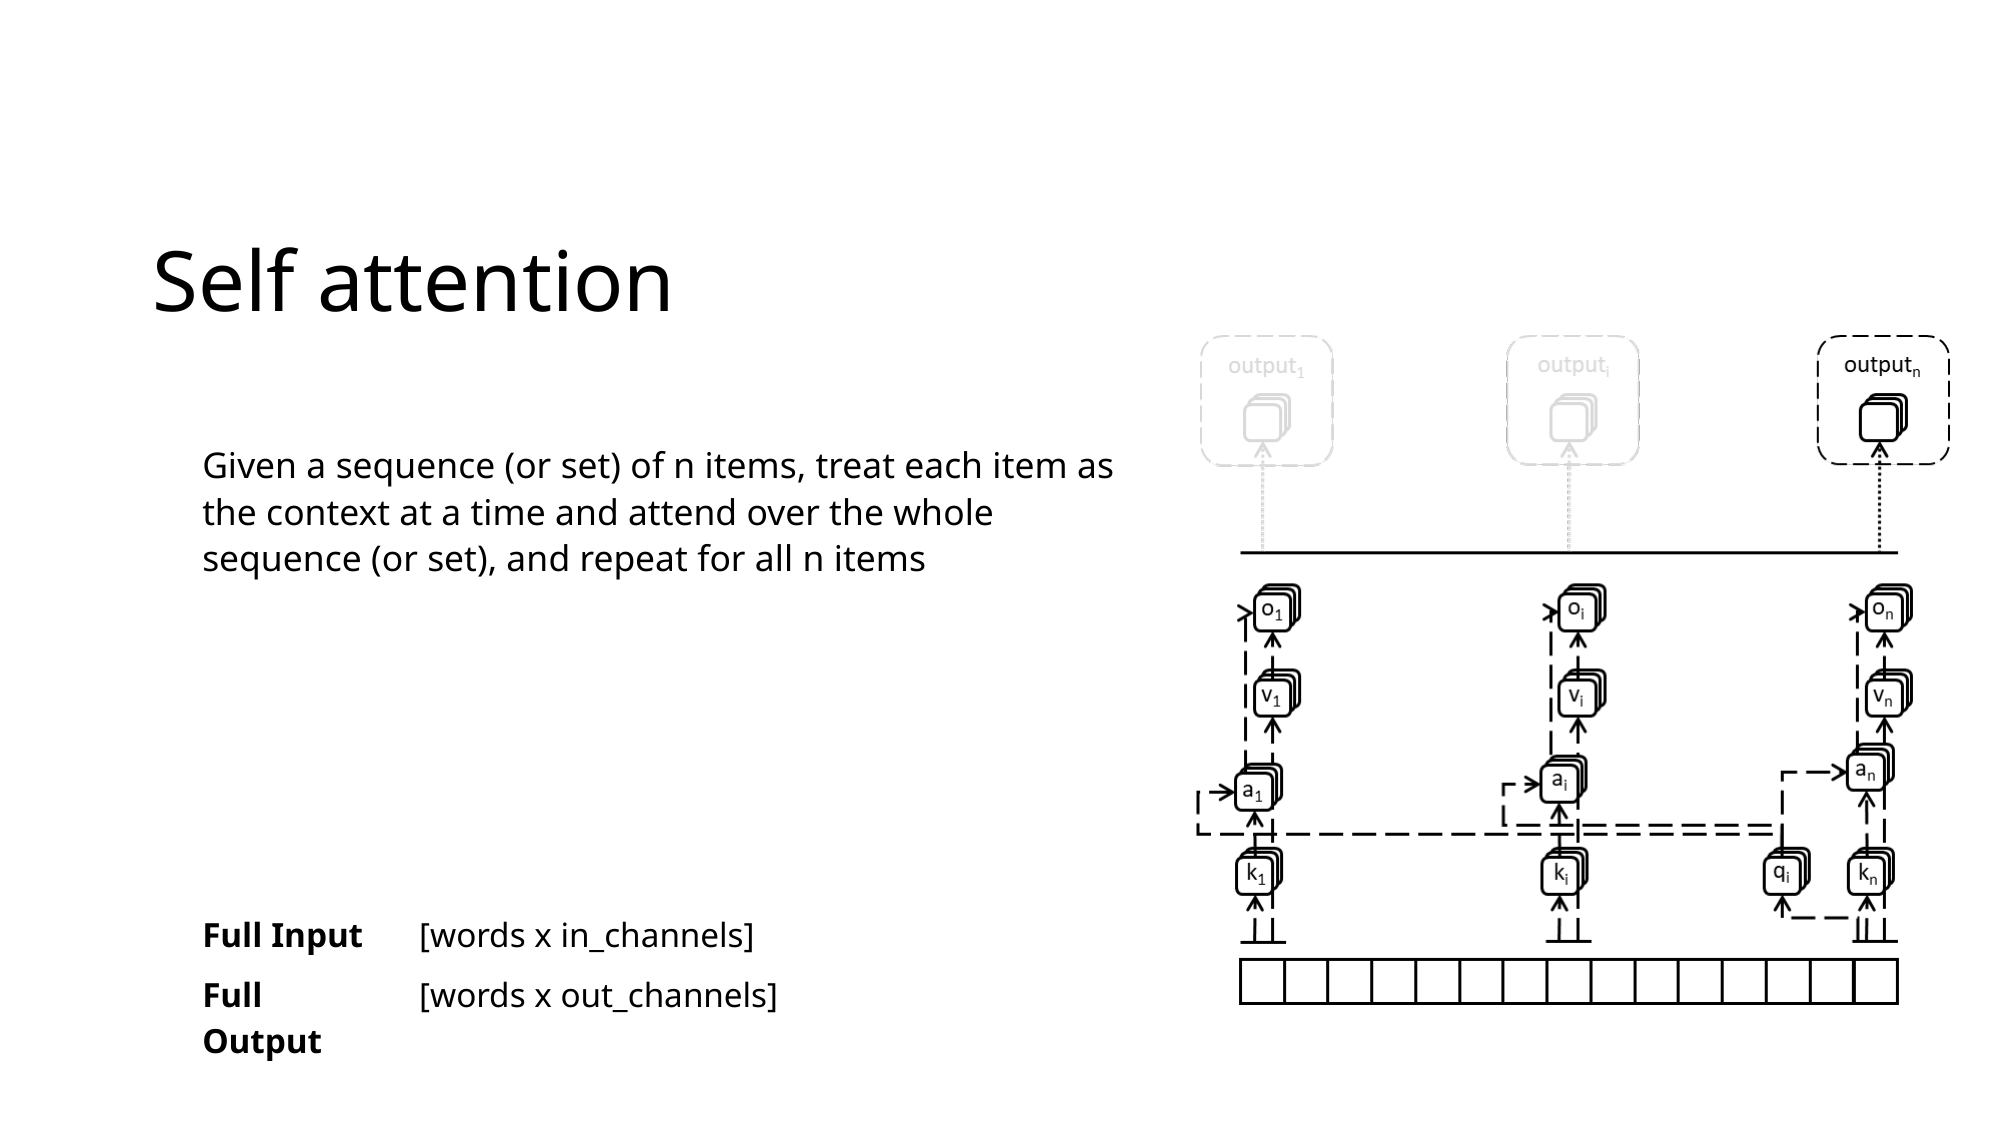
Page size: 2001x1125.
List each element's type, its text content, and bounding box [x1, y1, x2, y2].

table_cell Full Output [187, 965, 404, 1070]
table_header Full Input [187, 904, 404, 965]
title Self attention [137, 75, 783, 338]
picture [1196, 335, 1950, 1005]
table_cell [words x out_channels] [404, 965, 1160, 1070]
list Given a sequence (or set) of n items, treat each item as the context at a time and attend over the whole sequence (or set), and repeat for all n items [187, 431, 1161, 856]
table_header [words x in_channels] [404, 904, 1160, 965]
